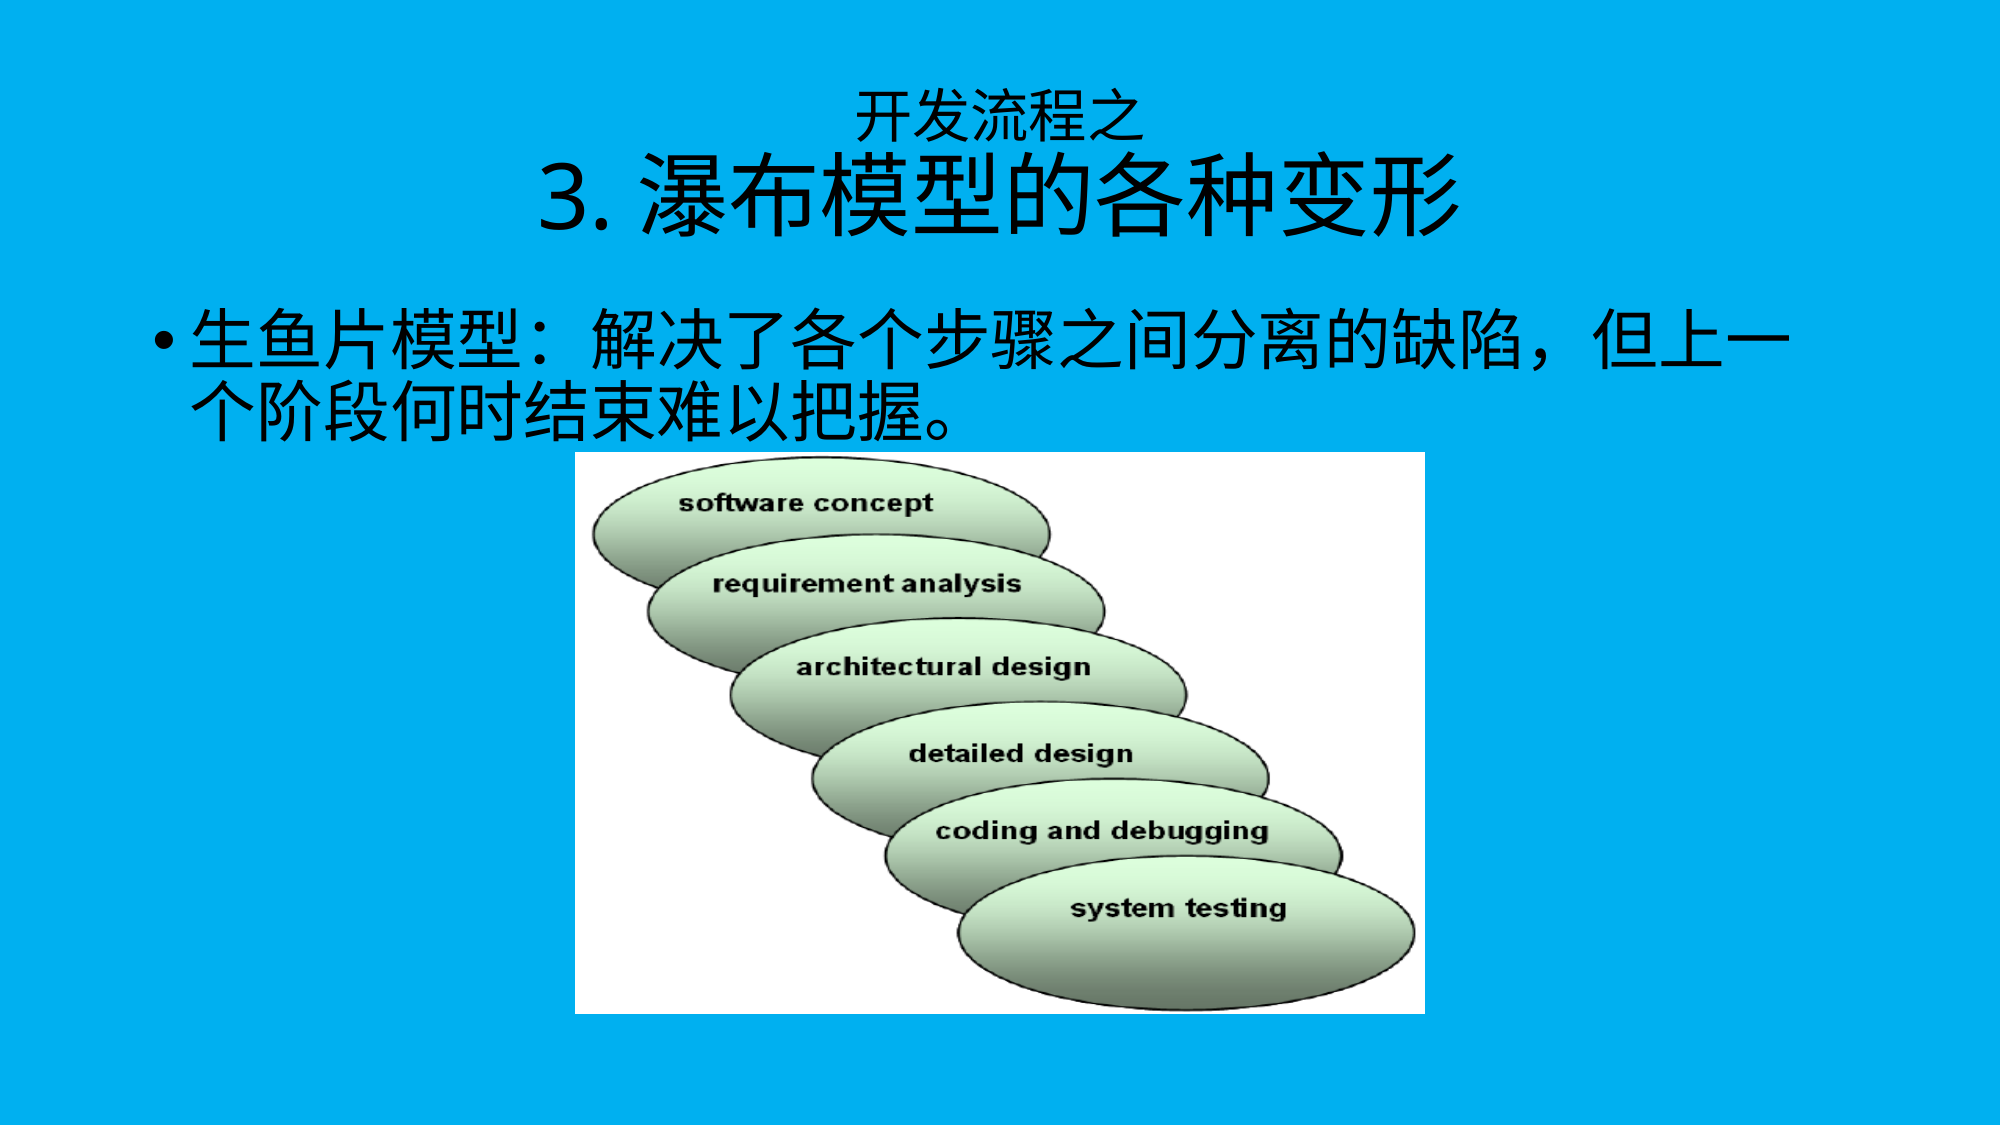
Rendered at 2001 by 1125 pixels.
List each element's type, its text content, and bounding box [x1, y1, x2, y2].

picture [576, 453, 1424, 1013]
list 生鱼片模型：解决了各个步骤之间分离的缺陷，但上一个阶段何时结束难以把握。 [137, 299, 1863, 1014]
title 开发流程之 3.瀑布模型的各种变形 [137, 59, 1863, 278]
